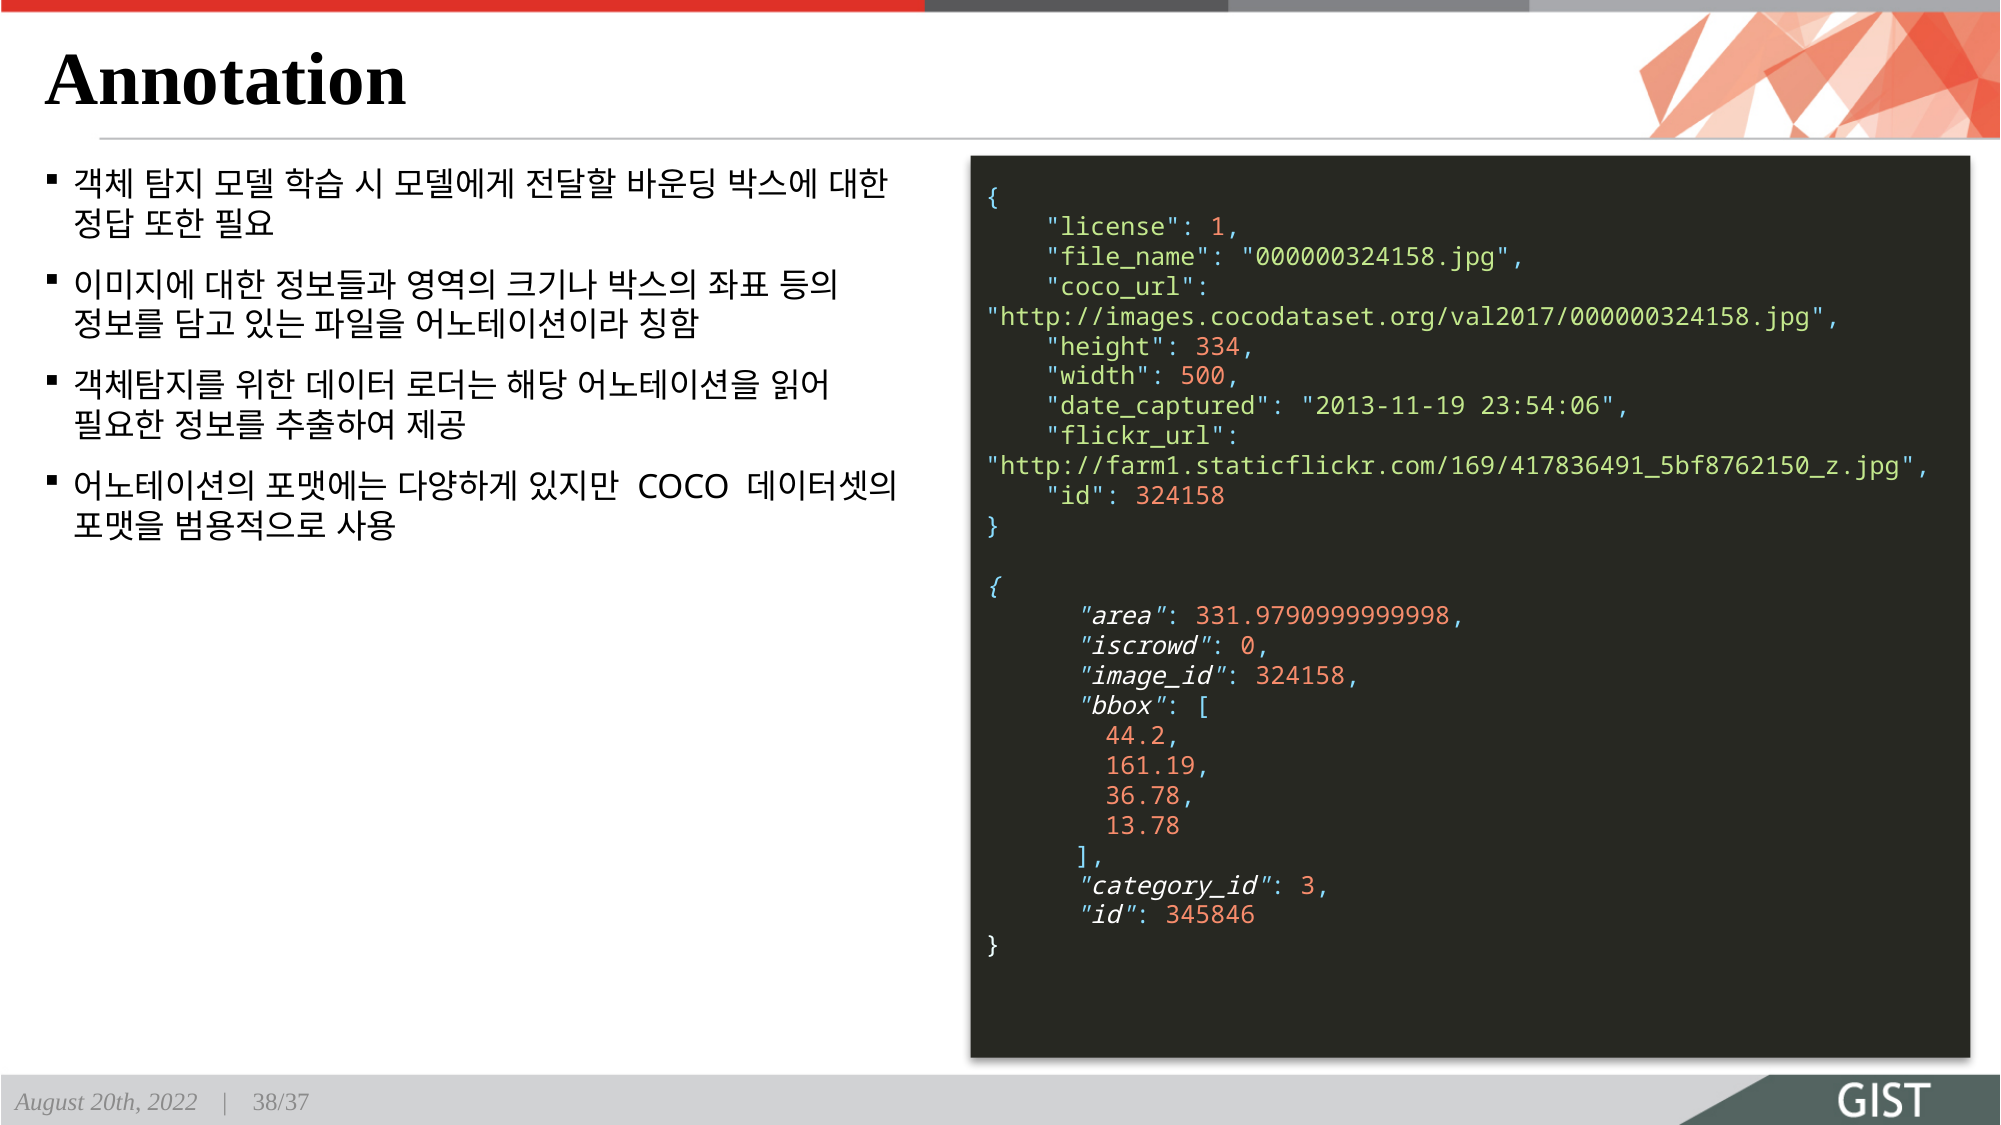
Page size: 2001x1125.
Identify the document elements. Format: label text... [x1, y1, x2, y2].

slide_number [0, 1075, 450, 1125]
text_box [970, 155, 1972, 1059]
text_box 객체 탐지 모델 학습 시 모델에게 전달할 바운딩 박스에 대한 정답 또한 필요 이미지에 대한 정보들과 영역의 크기나 박스의 좌표 등의 정보를 담고 있는 파일을 어노테이션이라 칭함 객체탐지를 위한 데이터 로더는 해당 어노테이션을 읽어 필요한 정보를 추출하여 제공 어노테이션의 포맷에는 다양하게 있지만 COCO 데이터셋의 포맷을 범용적으로 사용 [29, 155, 917, 1076]
text_box { "license": 1, "file_name": "000000324158.jpg", "coco_url": "http://images.cocodataset.org/val2017/000000324158.jpg", "height": 334, "width": 500, "date_captured": "2013-11-19 23:54:06", "flickr_url": "http://farm1.staticflickr.com/169/417836491_5bf8762150_z.jpg", "id": 324158 } { "area": 331.9790999999998, "iscrowd": 0, "image_id": 324158, "bbox": [ 44.2, 161.19, 36.78, 13.78 ], "category_id": 3, "id": 345846 } [970, 173, 1959, 967]
picture [0, 0, 2000, 1125]
title Annotation [29, 21, 1971, 139]
